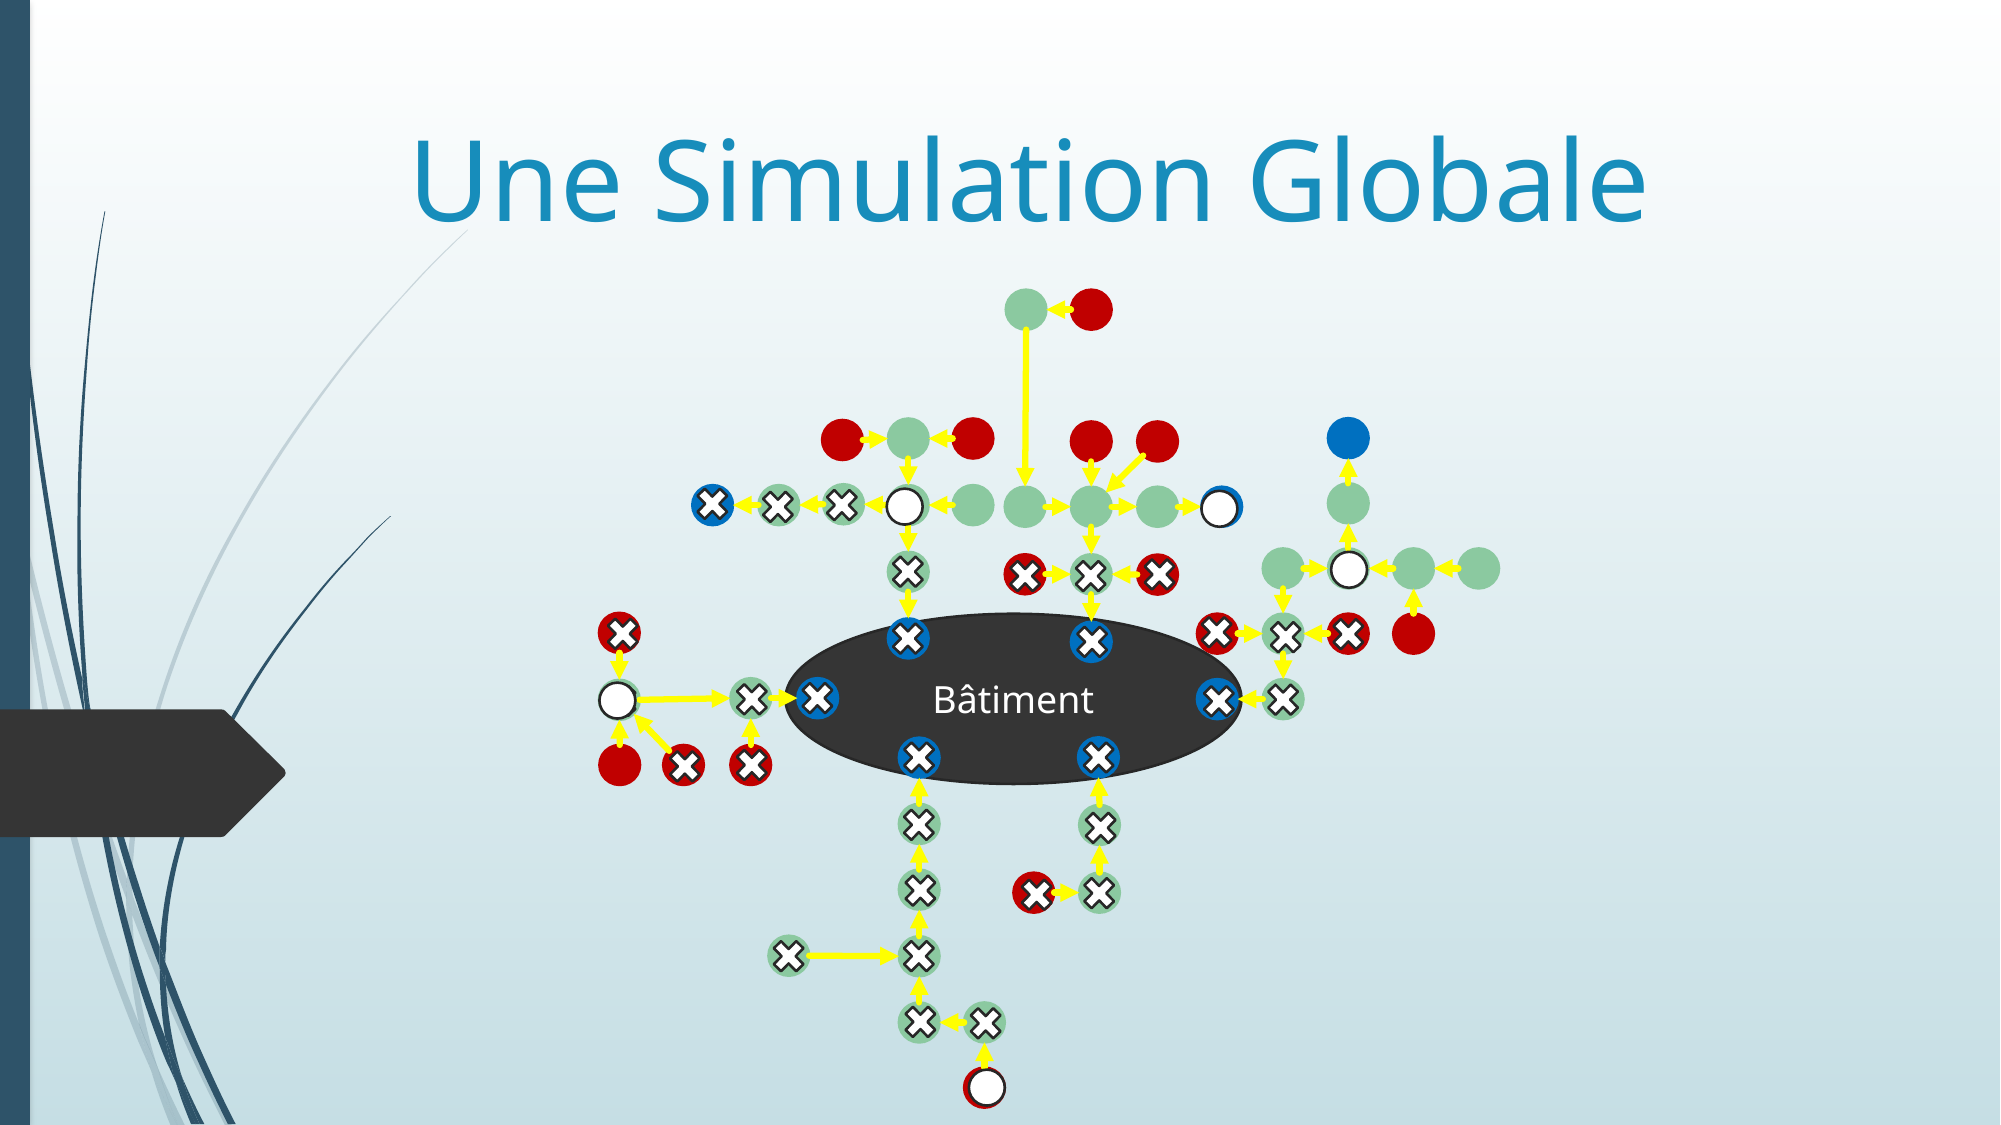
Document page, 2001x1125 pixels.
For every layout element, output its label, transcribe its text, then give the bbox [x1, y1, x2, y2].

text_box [768, 737, 1006, 1108]
text_box Une Simulation Globale [393, 41, 1856, 252]
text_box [598, 612, 839, 786]
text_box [1013, 737, 1121, 913]
text_box Bâtiment [843, 663, 1229, 775]
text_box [1196, 417, 1500, 720]
text_box [387, 43, 1888, 435]
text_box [1004, 289, 1243, 663]
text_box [692, 418, 994, 659]
